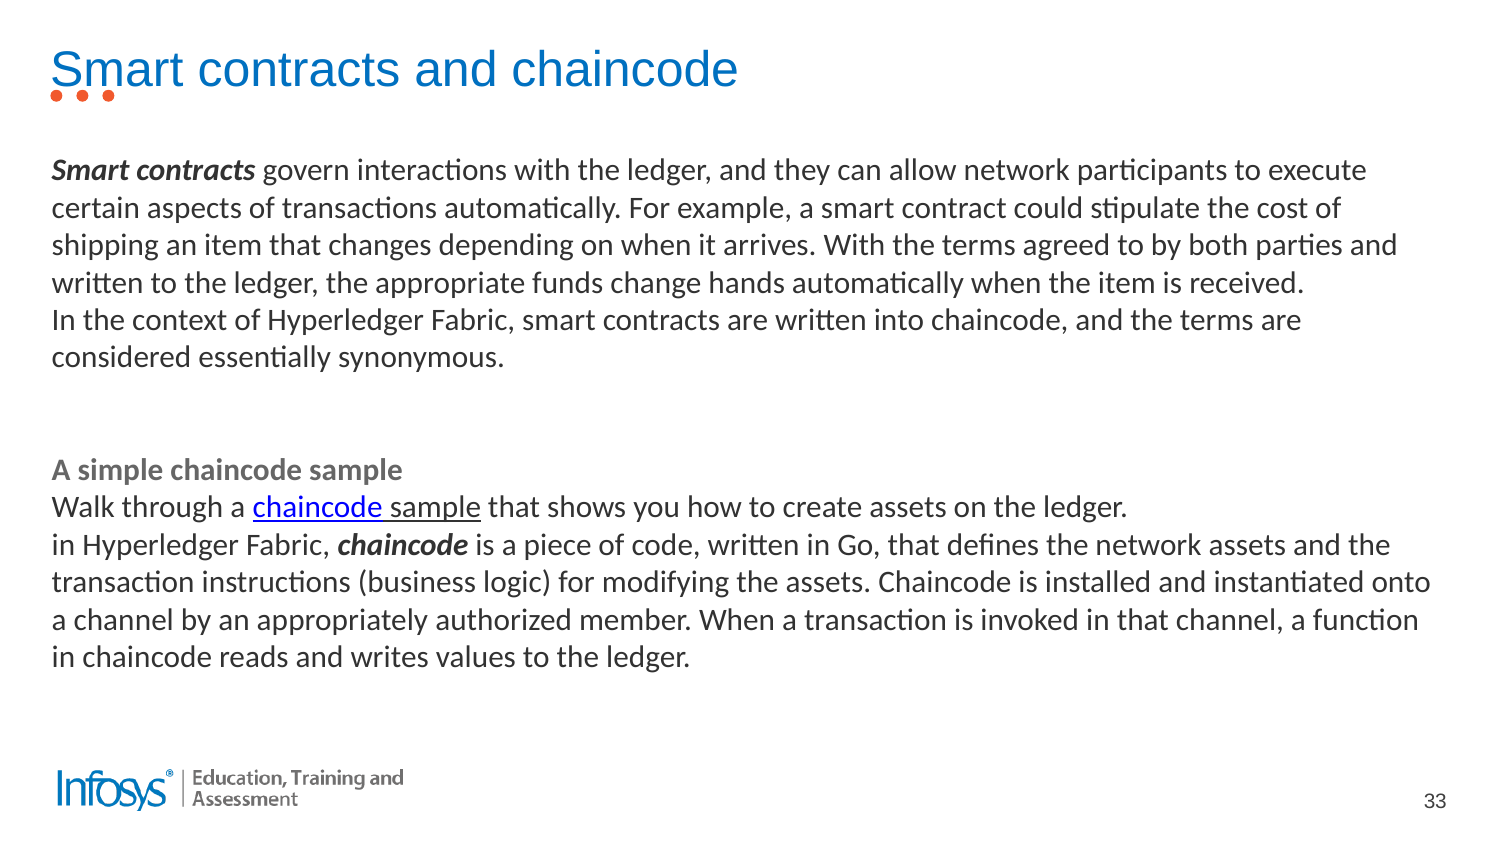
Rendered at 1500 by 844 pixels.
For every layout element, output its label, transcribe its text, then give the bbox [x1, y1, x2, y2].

slide_number 33 [1384, 780, 1462, 826]
title Smart contracts and chaincode [35, 29, 1467, 104]
text_box Smart contracts govern interactions with the ledger, and they can allow network participants to execute certain aspects of transactions automatically. For example, a smart contract could stipulate the cost of shipping an item that changes depending on when it arrives. With the terms agreed to by both parties and written to the ledger, the appropriate funds change hands automatically when the item is received. In the context of Hyperledger Fabric, smart contracts are written into chaincode, and the terms are considered essentially synonymous. A simple chaincode sample Walk through a chaincode sample that shows you how to create assets on the ledger. in Hyperledger Fabric, chaincode is a piece of code, written in Go, that defines the network assets and the transaction instructions (business logic) for modifying the assets. Chaincode is installed and instantiated onto a channel by an appropriately authorized member. When a transaction is invoked in that channel, a function in chaincode reads and writes values to the ledger. [36, 142, 1462, 682]
picture [49, 761, 410, 811]
